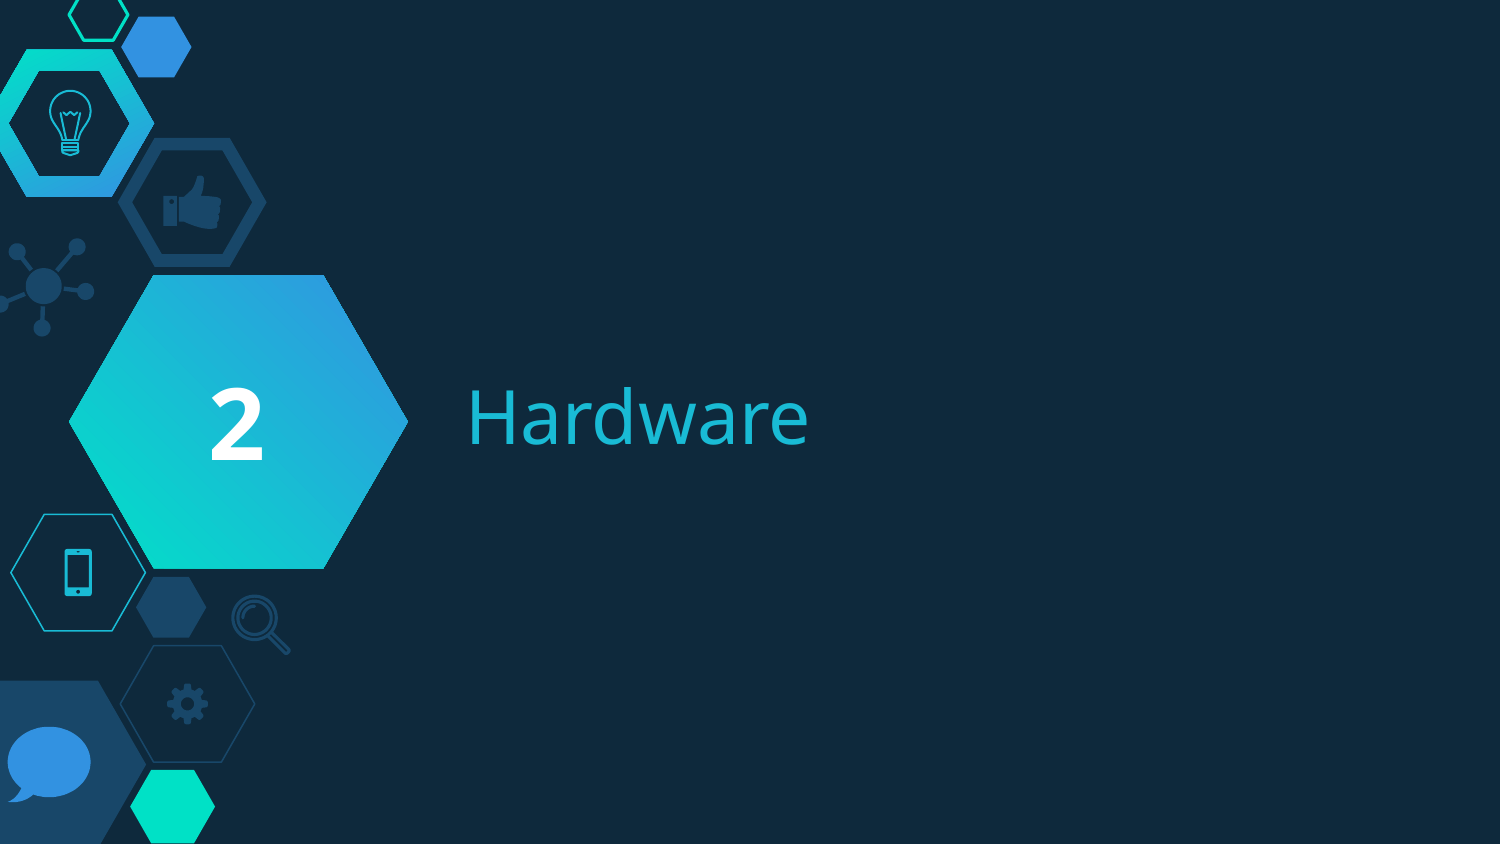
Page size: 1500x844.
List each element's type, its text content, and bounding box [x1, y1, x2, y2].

text_box 2 [67, 274, 407, 566]
title Hardware [450, 284, 1375, 475]
